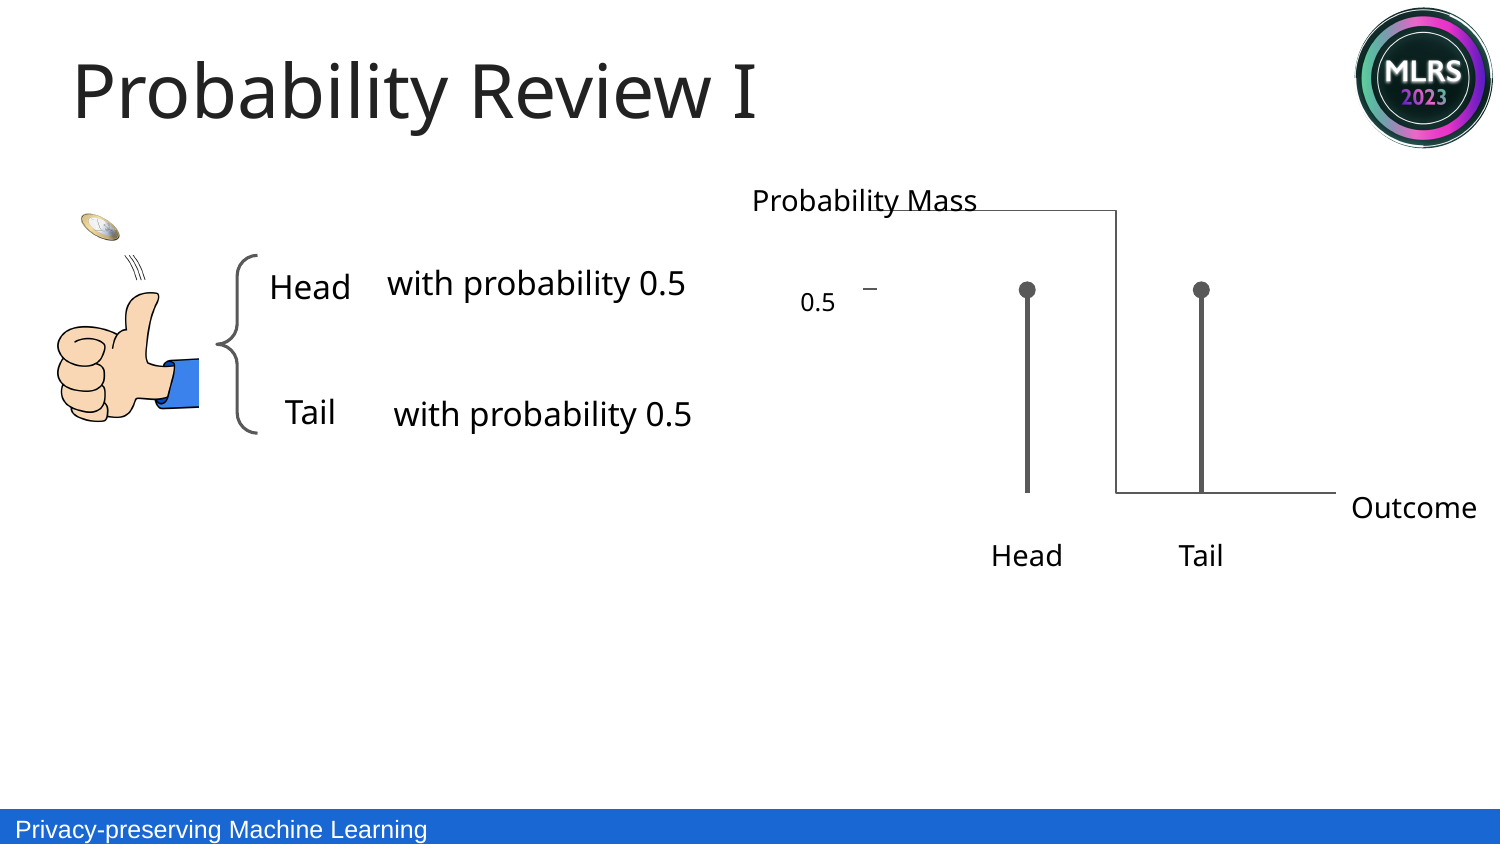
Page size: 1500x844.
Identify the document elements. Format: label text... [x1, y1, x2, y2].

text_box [216, 241, 731, 450]
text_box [736, 149, 1500, 572]
text_box Probability Review I [55, 28, 1467, 149]
picture [57, 204, 200, 425]
picture [1375, 7, 1493, 133]
